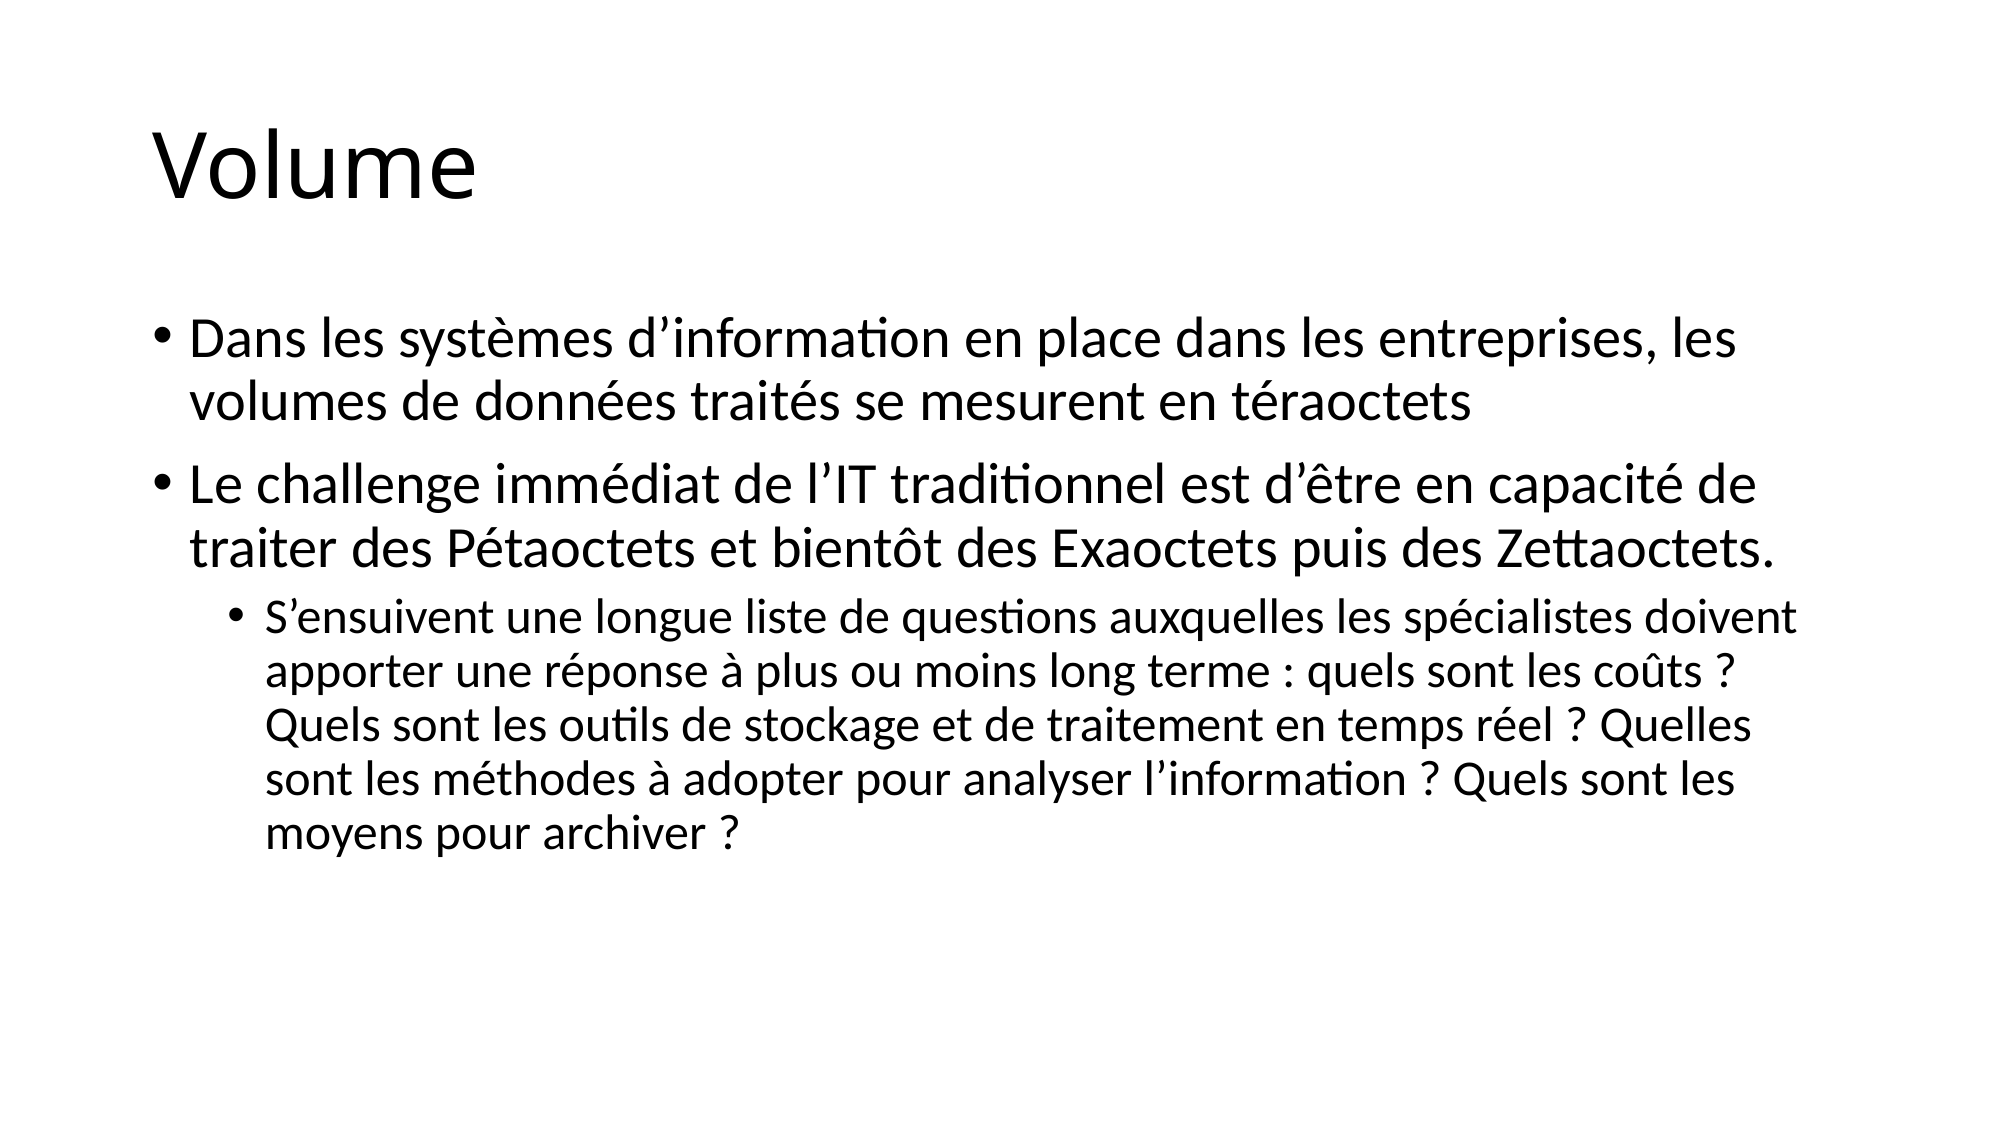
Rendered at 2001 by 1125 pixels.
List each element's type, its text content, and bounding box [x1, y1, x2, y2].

list Dans les systèmes d’information en place dans les entreprises, les volumes de données traités se mesurent en téraoctets Le challenge immédiat de l’IT traditionnel est d’être en capacité de traiter des Pétaoctets et bientôt des Exaoctets puis des Zettaoctets. S’ensuivent une longue liste de questions auxquelles les spécialistes doivent apporter une réponse à plus ou moins long terme : quels sont les coûts ? Quels sont les outils de stockage et de traitement en temps réel ? Quelles sont les méthodes à adopter pour analyser l’information ? Quels sont les moyens pour archiver ? [137, 299, 1863, 1014]
title Volume [137, 59, 1863, 278]
